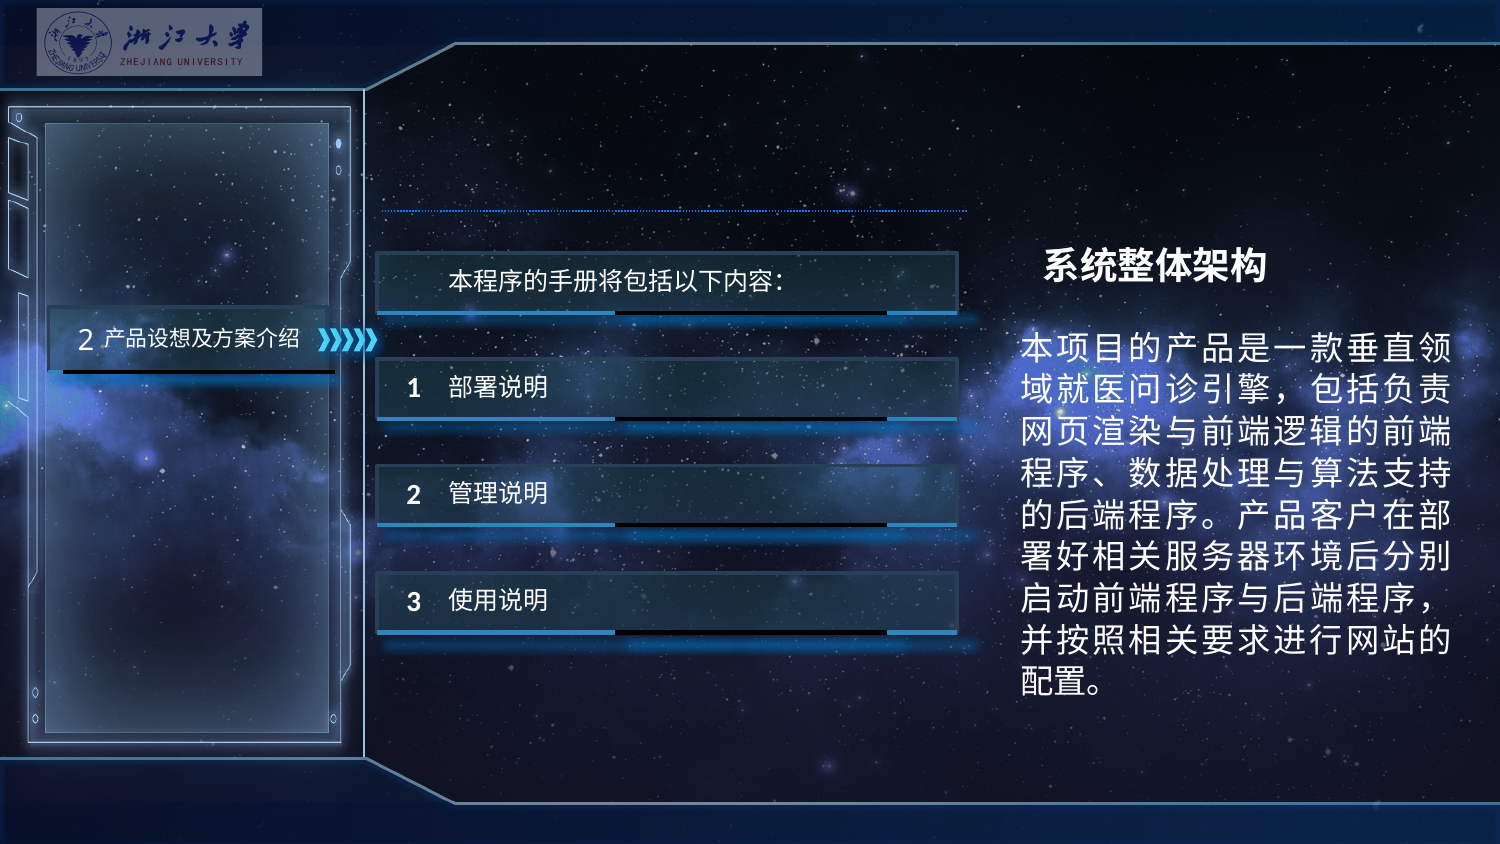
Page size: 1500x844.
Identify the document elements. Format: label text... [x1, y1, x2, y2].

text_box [376, 253, 958, 314]
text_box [376, 465, 958, 526]
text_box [0, 0, 440, 844]
text_box 本项目的产品是一款垂直领域就医问诊引擎，包括负责网页渲染与前端逻辑的前端程序、数据处理与算法支持的后端程序。产品客户在部署好相关服务器环境后分别启动前端程序与后端程序，并按照相关要求进行网站的配置。 [1005, 317, 1467, 684]
text_box 系统整体架构 [1027, 234, 1391, 295]
picture [440, 0, 1500, 844]
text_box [376, 572, 958, 633]
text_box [317, 328, 378, 352]
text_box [376, 358, 958, 419]
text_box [48, 306, 336, 372]
